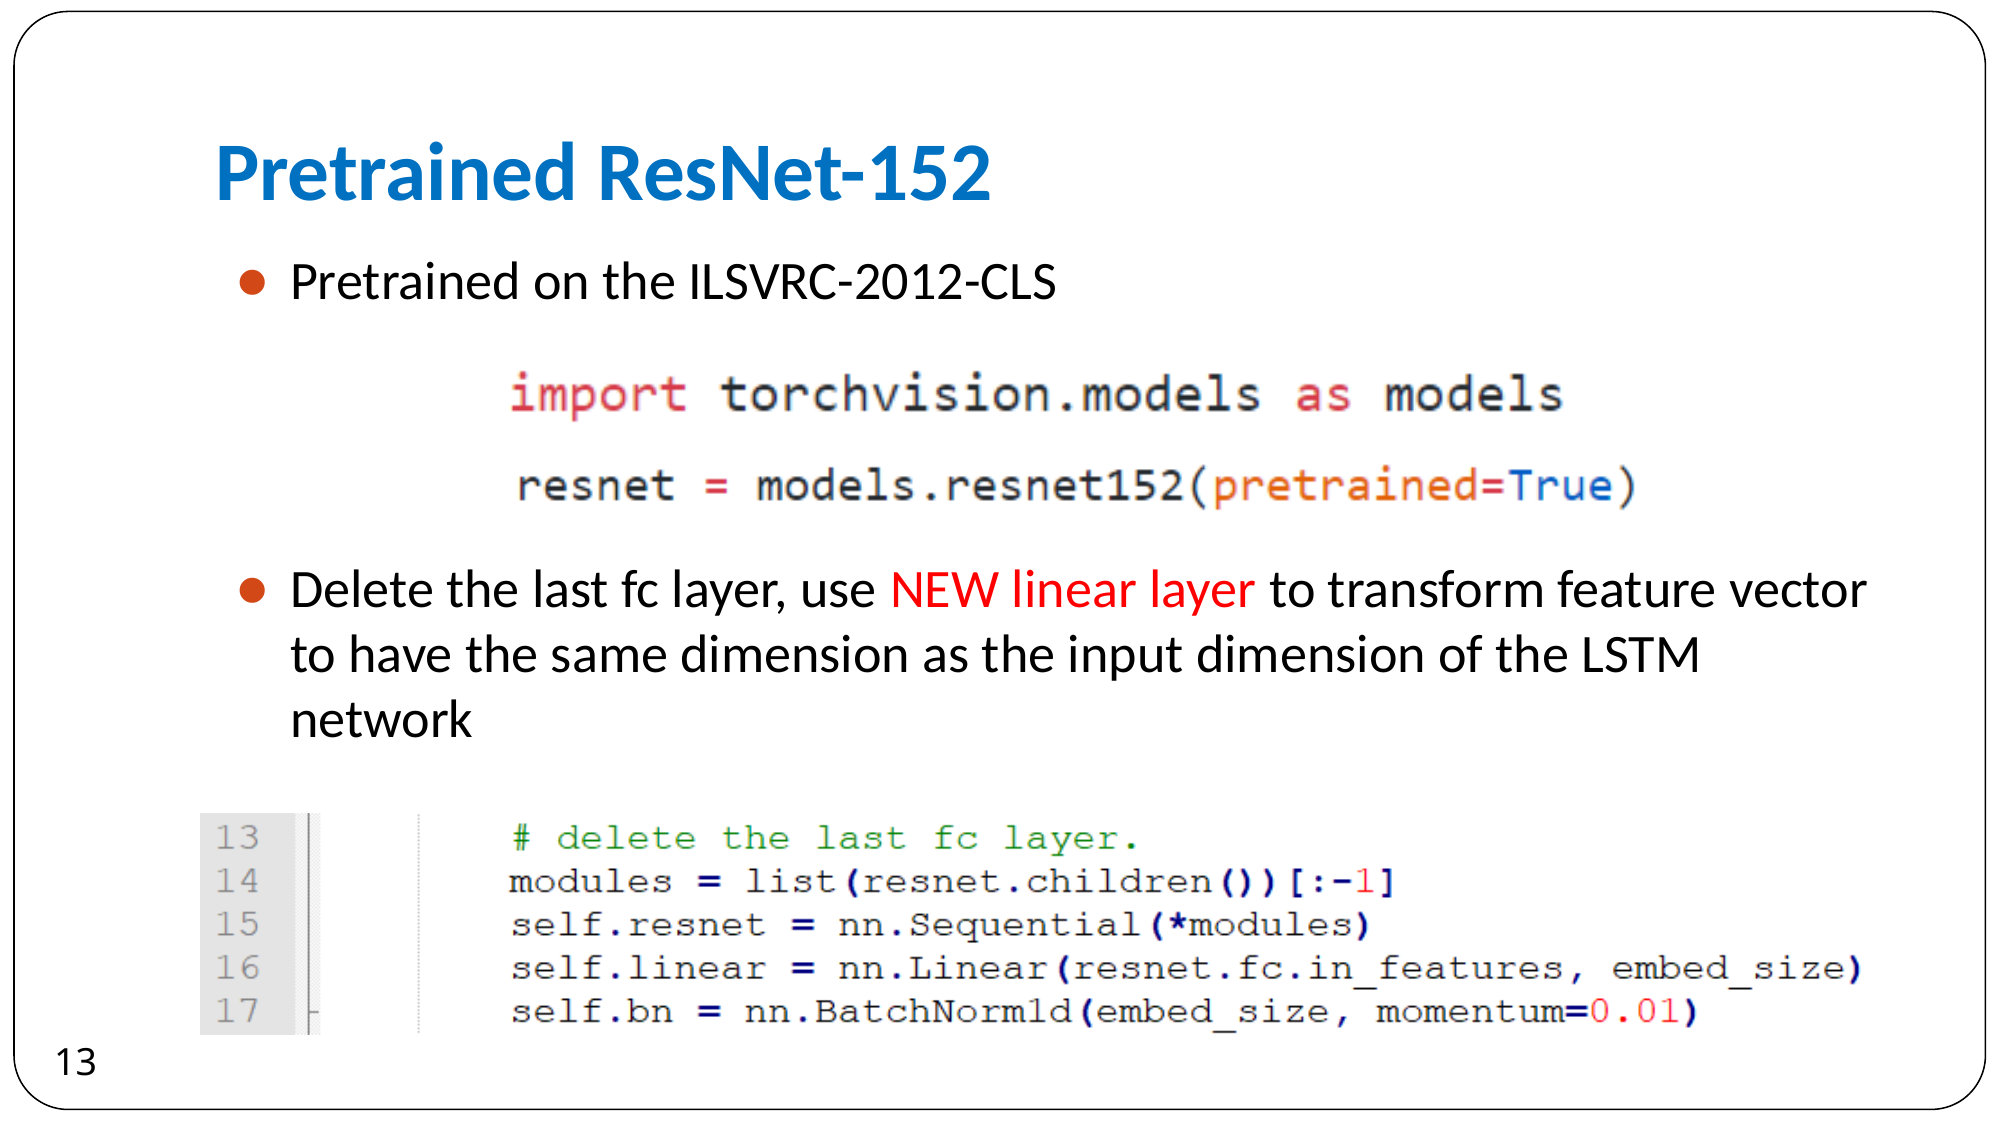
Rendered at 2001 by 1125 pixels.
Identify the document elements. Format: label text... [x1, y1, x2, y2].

picture [499, 454, 1653, 523]
picture [499, 359, 1601, 439]
list Pretrained on the ILSVRC-2012-CLS Delete the last fc layer, use NEW linear layer to transform feature vector to have the same dimension as the input dimension of the LSTM network [200, 237, 1900, 816]
picture [199, 812, 1895, 1036]
title Pretrained ResNet-152 [200, 45, 1900, 233]
